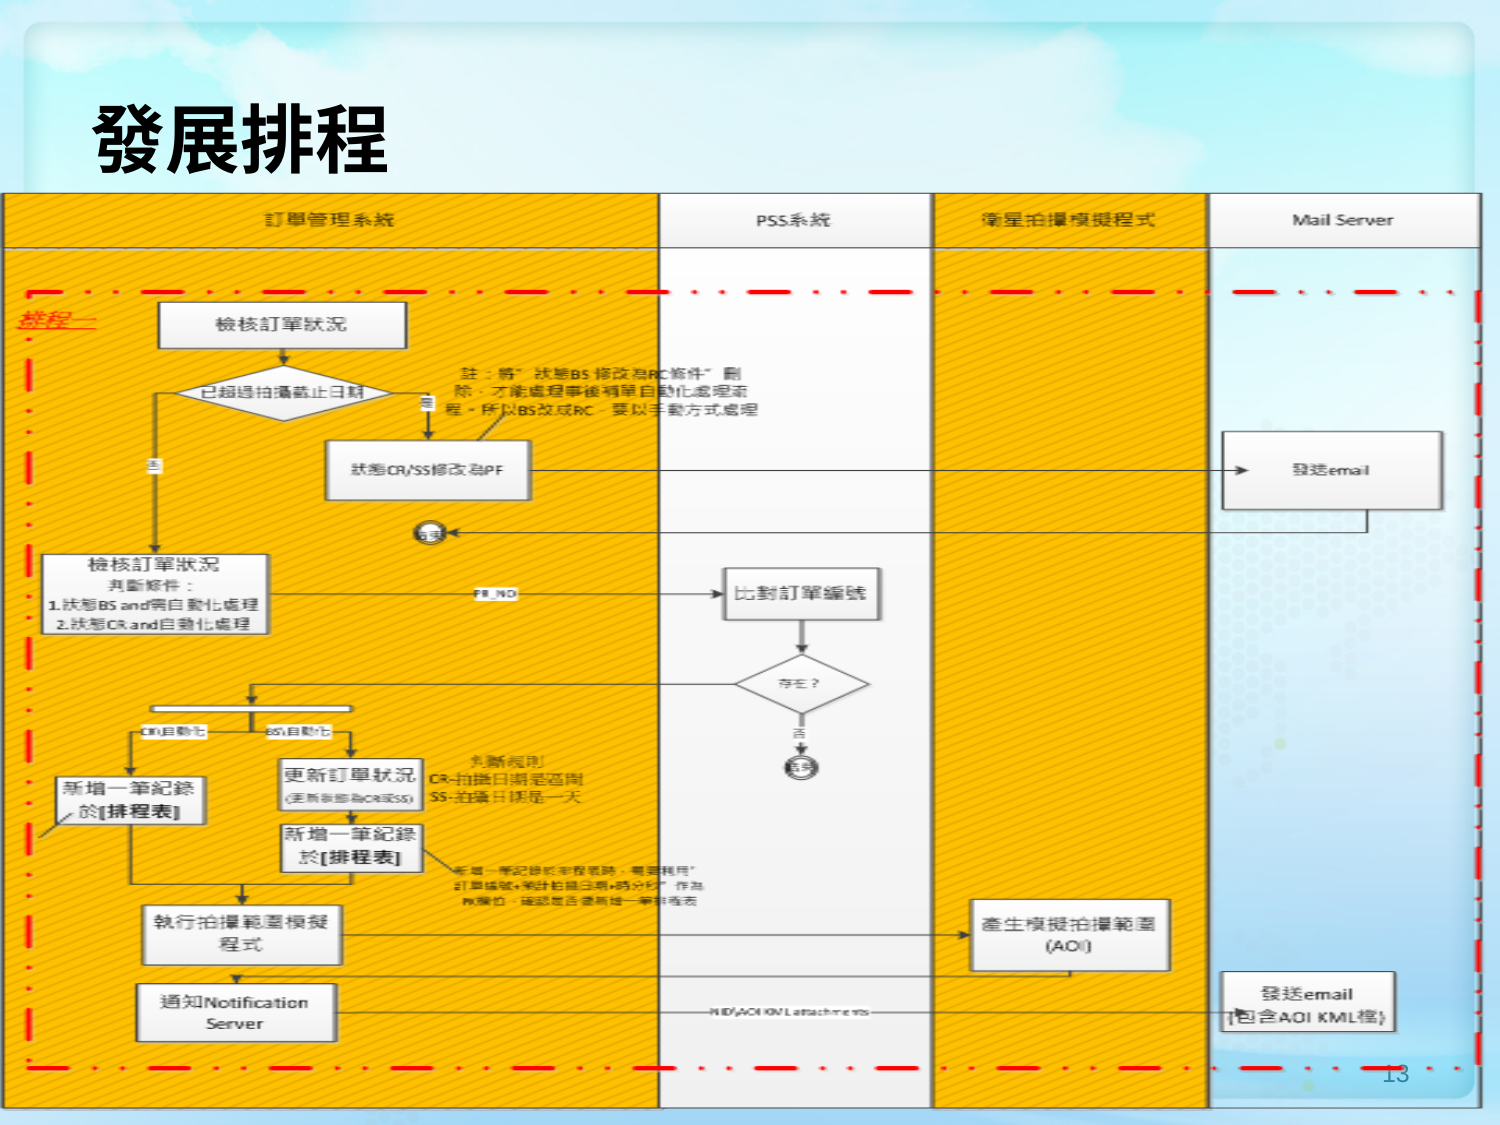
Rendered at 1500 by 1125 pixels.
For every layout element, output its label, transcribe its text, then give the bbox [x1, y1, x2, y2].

picture [0, 0, 1500, 1125]
title 發展排程 [75, 78, 1425, 182]
